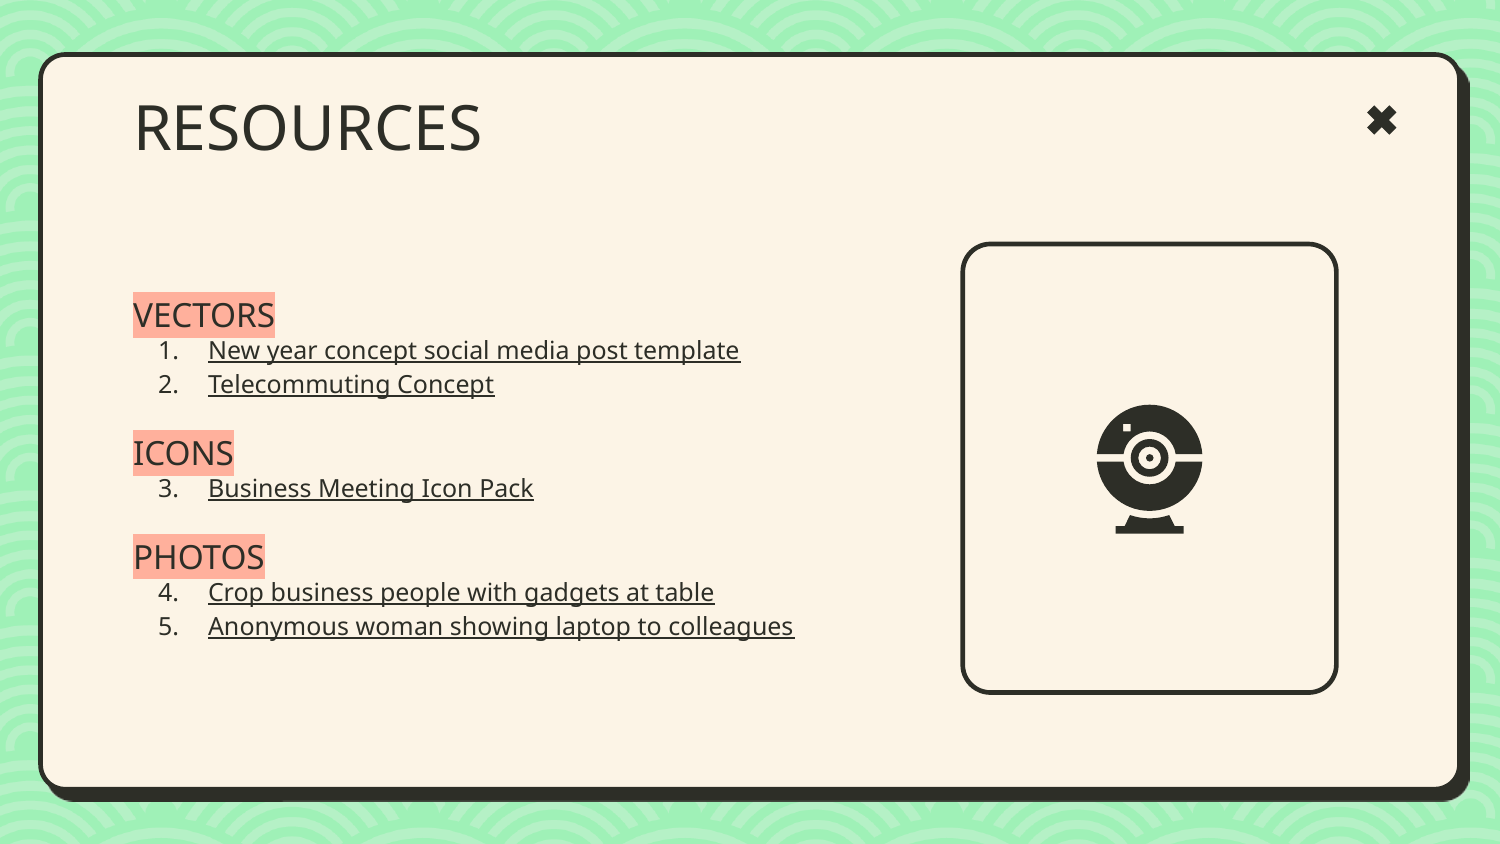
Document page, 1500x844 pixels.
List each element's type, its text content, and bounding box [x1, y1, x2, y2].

text_box [962, 243, 1337, 693]
title RESOURCES [118, 72, 1382, 167]
picture [0, 0, 1500, 844]
list VECTORS New year concept social media post template Telecommuting Concept ICONS Business Meeting Icon Pack PHOTOS Crop business people with gadgets at table Anonymous woman showing laptop to colleagues [118, 189, 1382, 750]
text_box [1096, 404, 1203, 534]
